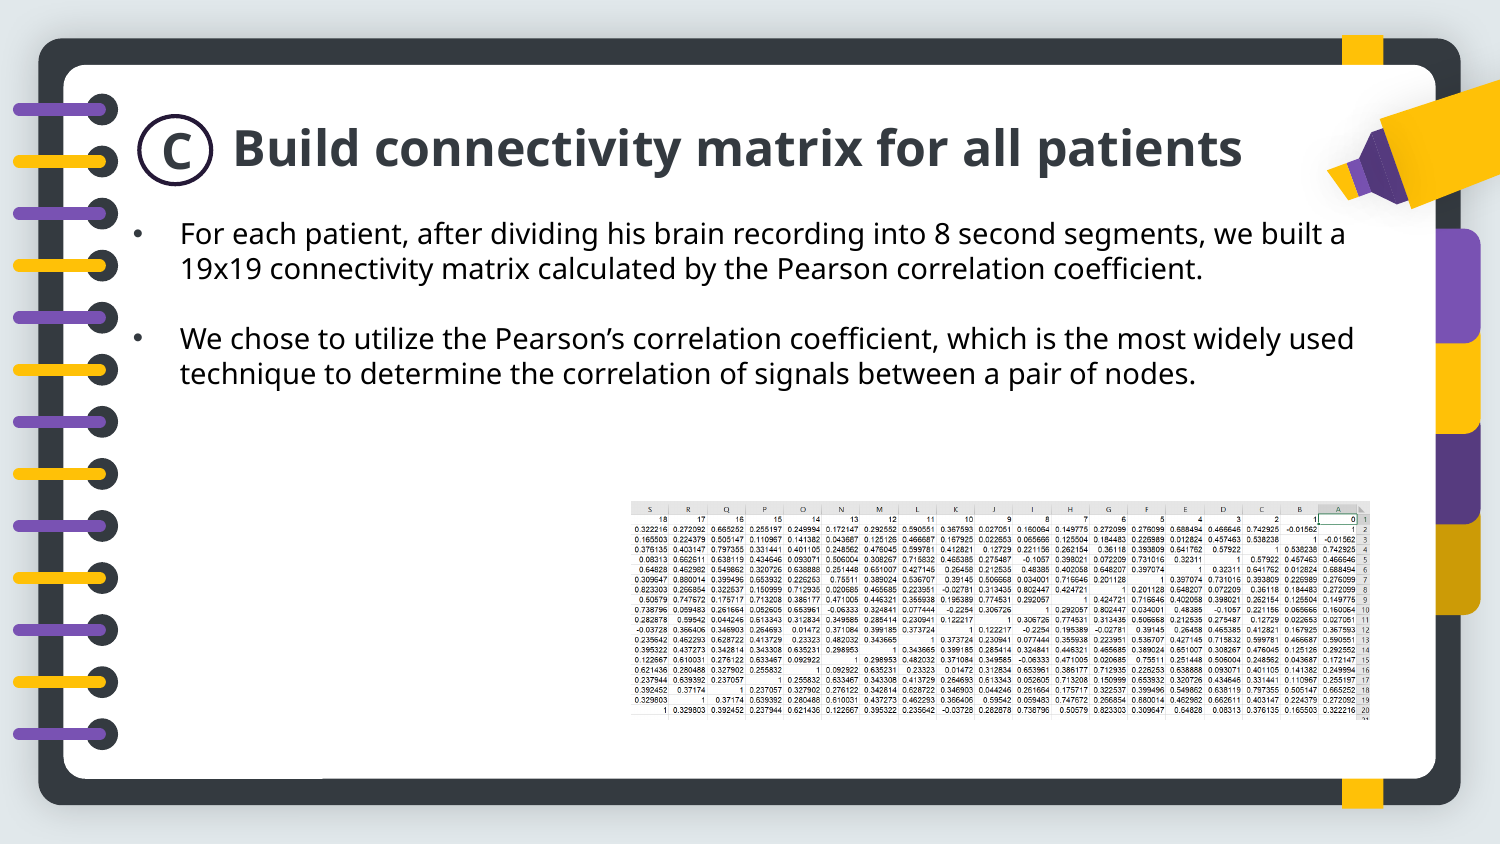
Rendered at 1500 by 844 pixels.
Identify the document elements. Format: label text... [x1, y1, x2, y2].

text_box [139, 104, 212, 196]
text_box For each patient, after dividing his brain recording into 8 second segments, we built a 19x19 connectivity matrix calculated by the Pearson correlation coefficient. We chose to utilize the Pearson’s correlation coefficient, which is the most widely used technique to determine the correlation of signals between a pair of nodes. [117, 200, 1388, 542]
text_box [1343, 36, 1500, 227]
title Build connectivity matrix for all patients [217, 101, 1500, 273]
picture [630, 501, 1370, 720]
